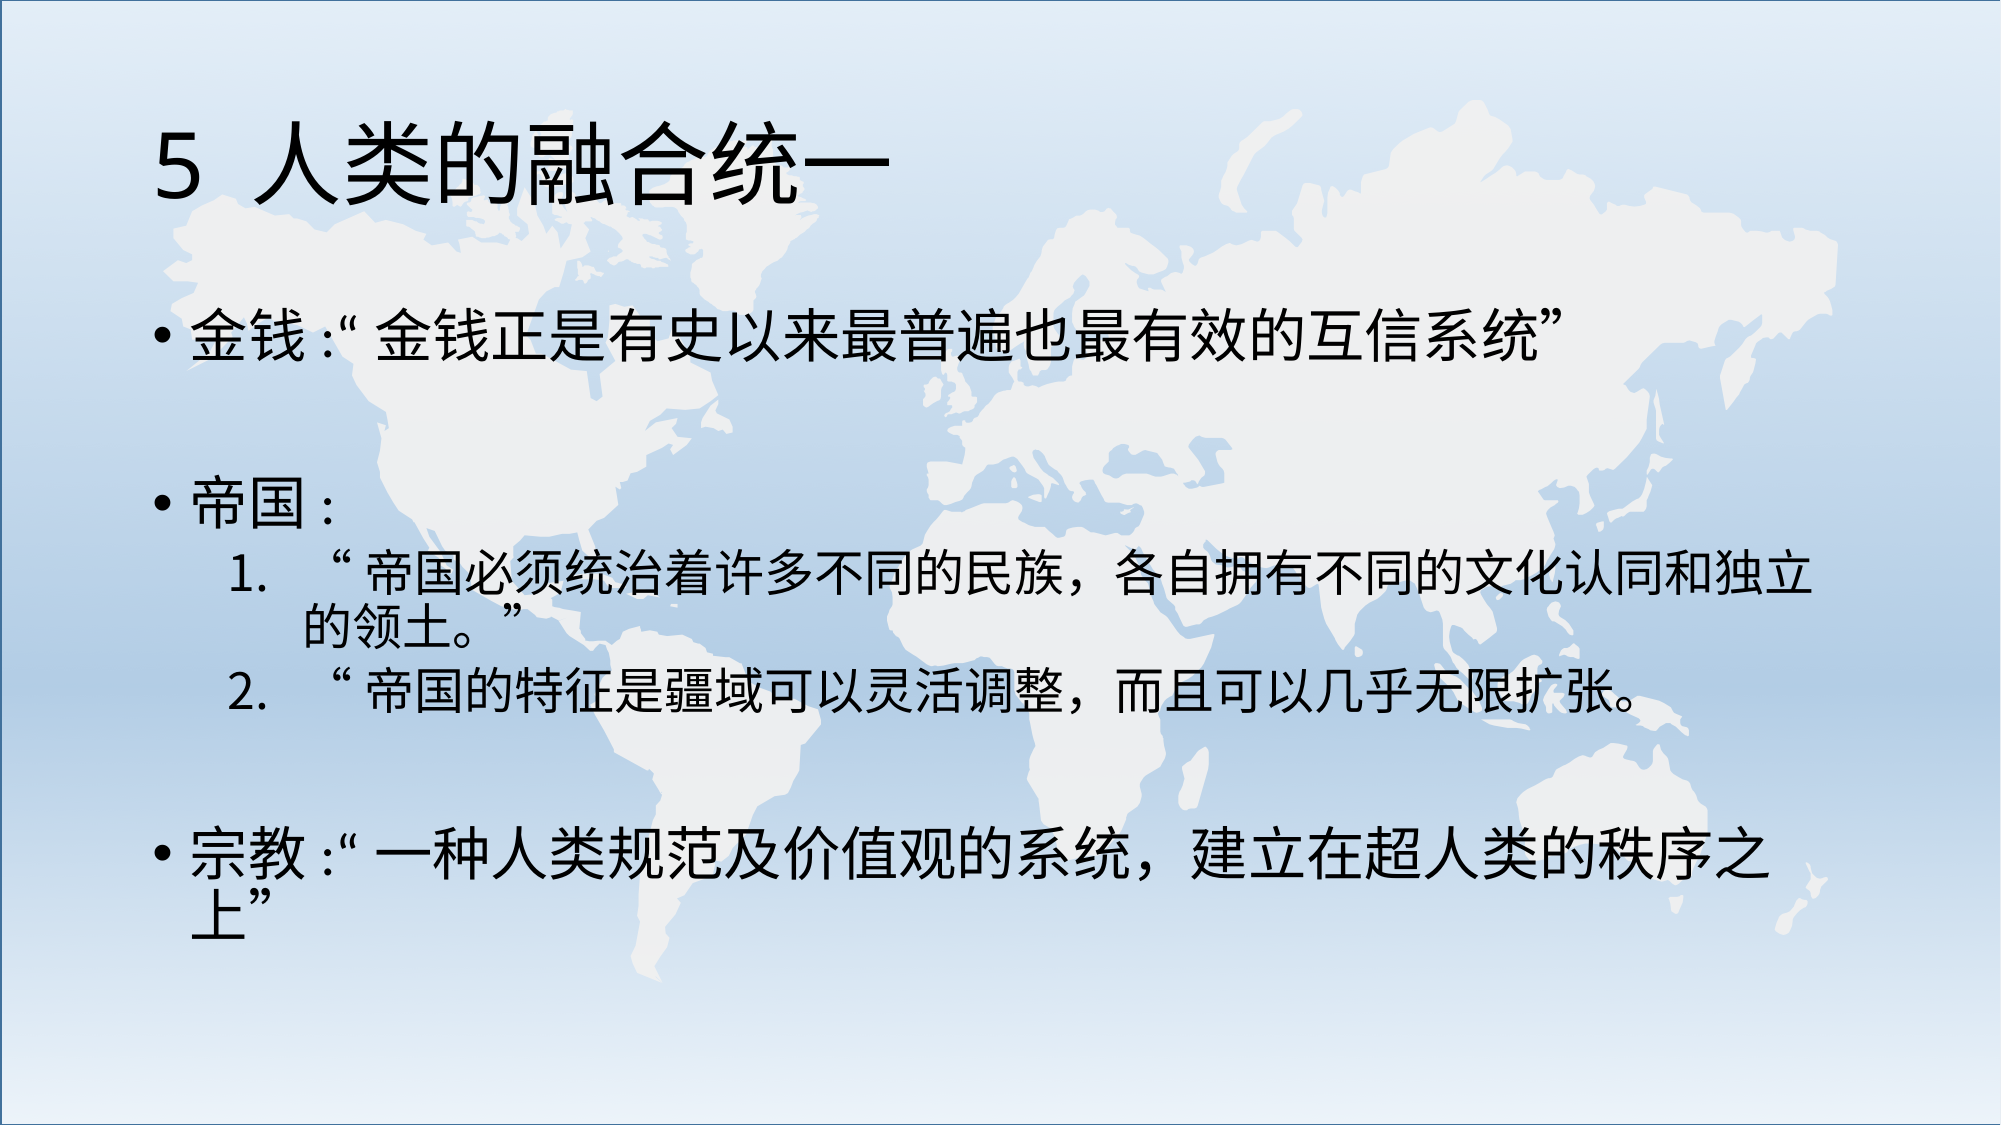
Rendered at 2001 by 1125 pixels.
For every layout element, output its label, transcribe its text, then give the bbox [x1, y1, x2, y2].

list 金钱:“金钱正是有史以来最普遍也最有效的互信系统” 帝国: “帝国必须统治着许多不同的民族，各自拥有不同的文化认同和独立的领土。” “帝国的特征是疆域可以灵活调整，而且可以几乎无限扩张。 宗教:“一种人类规范及价值观的系统，建立在超人类的秩序之上” [137, 299, 1863, 1014]
title 5 人类的融合统一 [137, 59, 1863, 278]
picture [0, 0, 2001, 1125]
